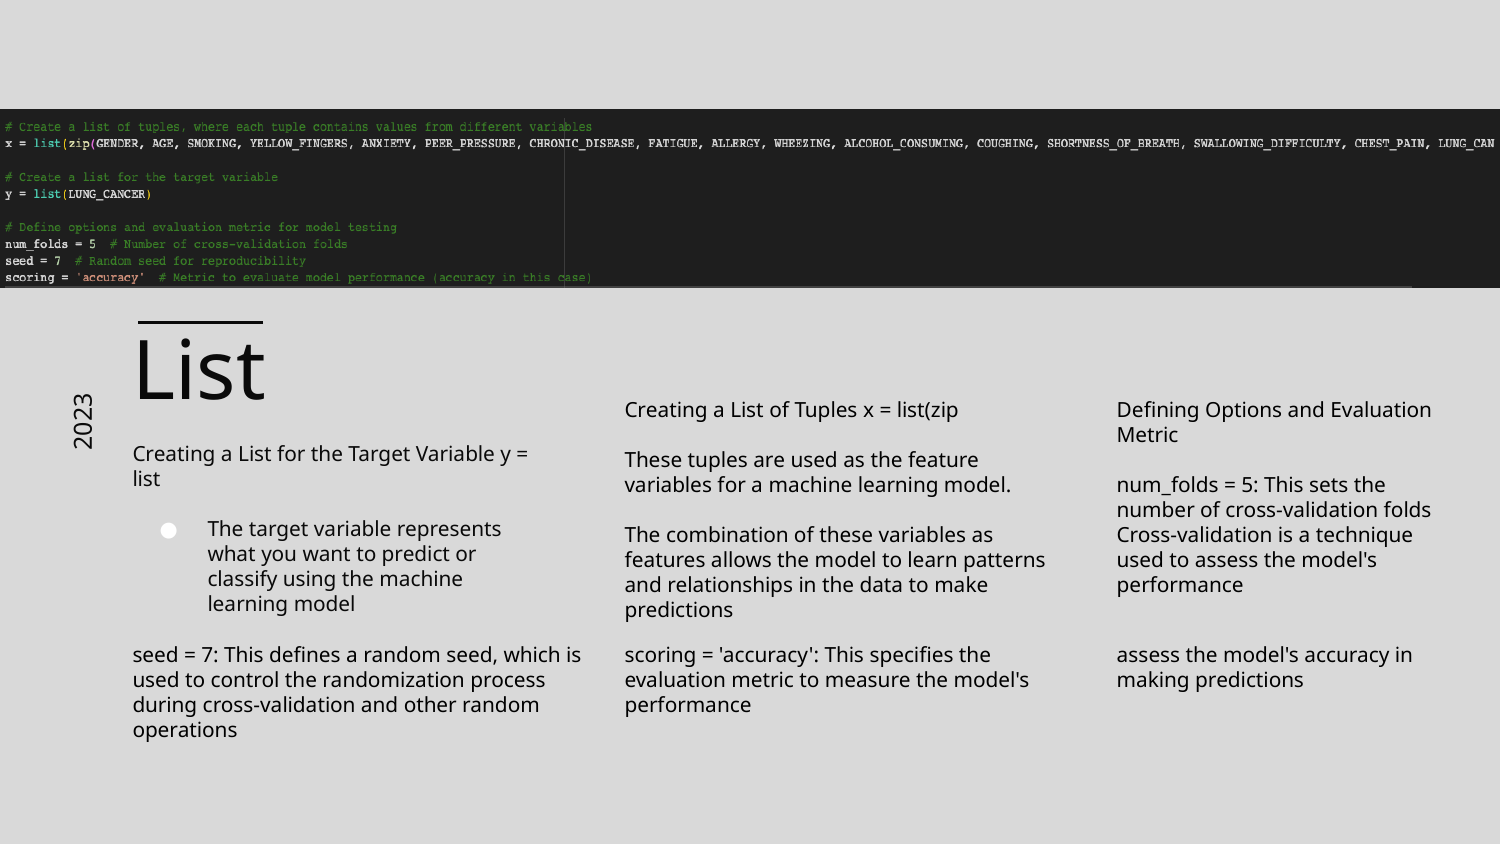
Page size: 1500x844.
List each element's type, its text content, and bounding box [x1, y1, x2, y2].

text_box Defining Options and Evaluation Metric num_folds = 5: This sets the number of cross-validation folds Cross-validation is a technique used to assess the model's performance [1101, 381, 1478, 612]
subtitle Creating a List for the Target Variable y = list The target variable represents what you want to predict or classify using the machine learning model [117, 425, 544, 626]
text_box Creating a List of Tuples x = list(zip These tuples are used as the feature variables for a machine learning model. The combination of these variables as features allows the model to learn patterns and relationships in the data to make predictions [609, 381, 1082, 626]
picture [0, 108, 1500, 289]
text_box assess the model's accuracy in making predictions [1101, 626, 1478, 707]
title List [117, 302, 471, 425]
text_box seed = 7: This defines a random seed, which is used to control the randomization process during cross-validation and other random operations [117, 626, 610, 757]
text_box 2023 [67, 368, 96, 476]
text_box scoring = 'accuracy': This specifies the evaluation metric to measure the model's performance [609, 626, 1102, 732]
